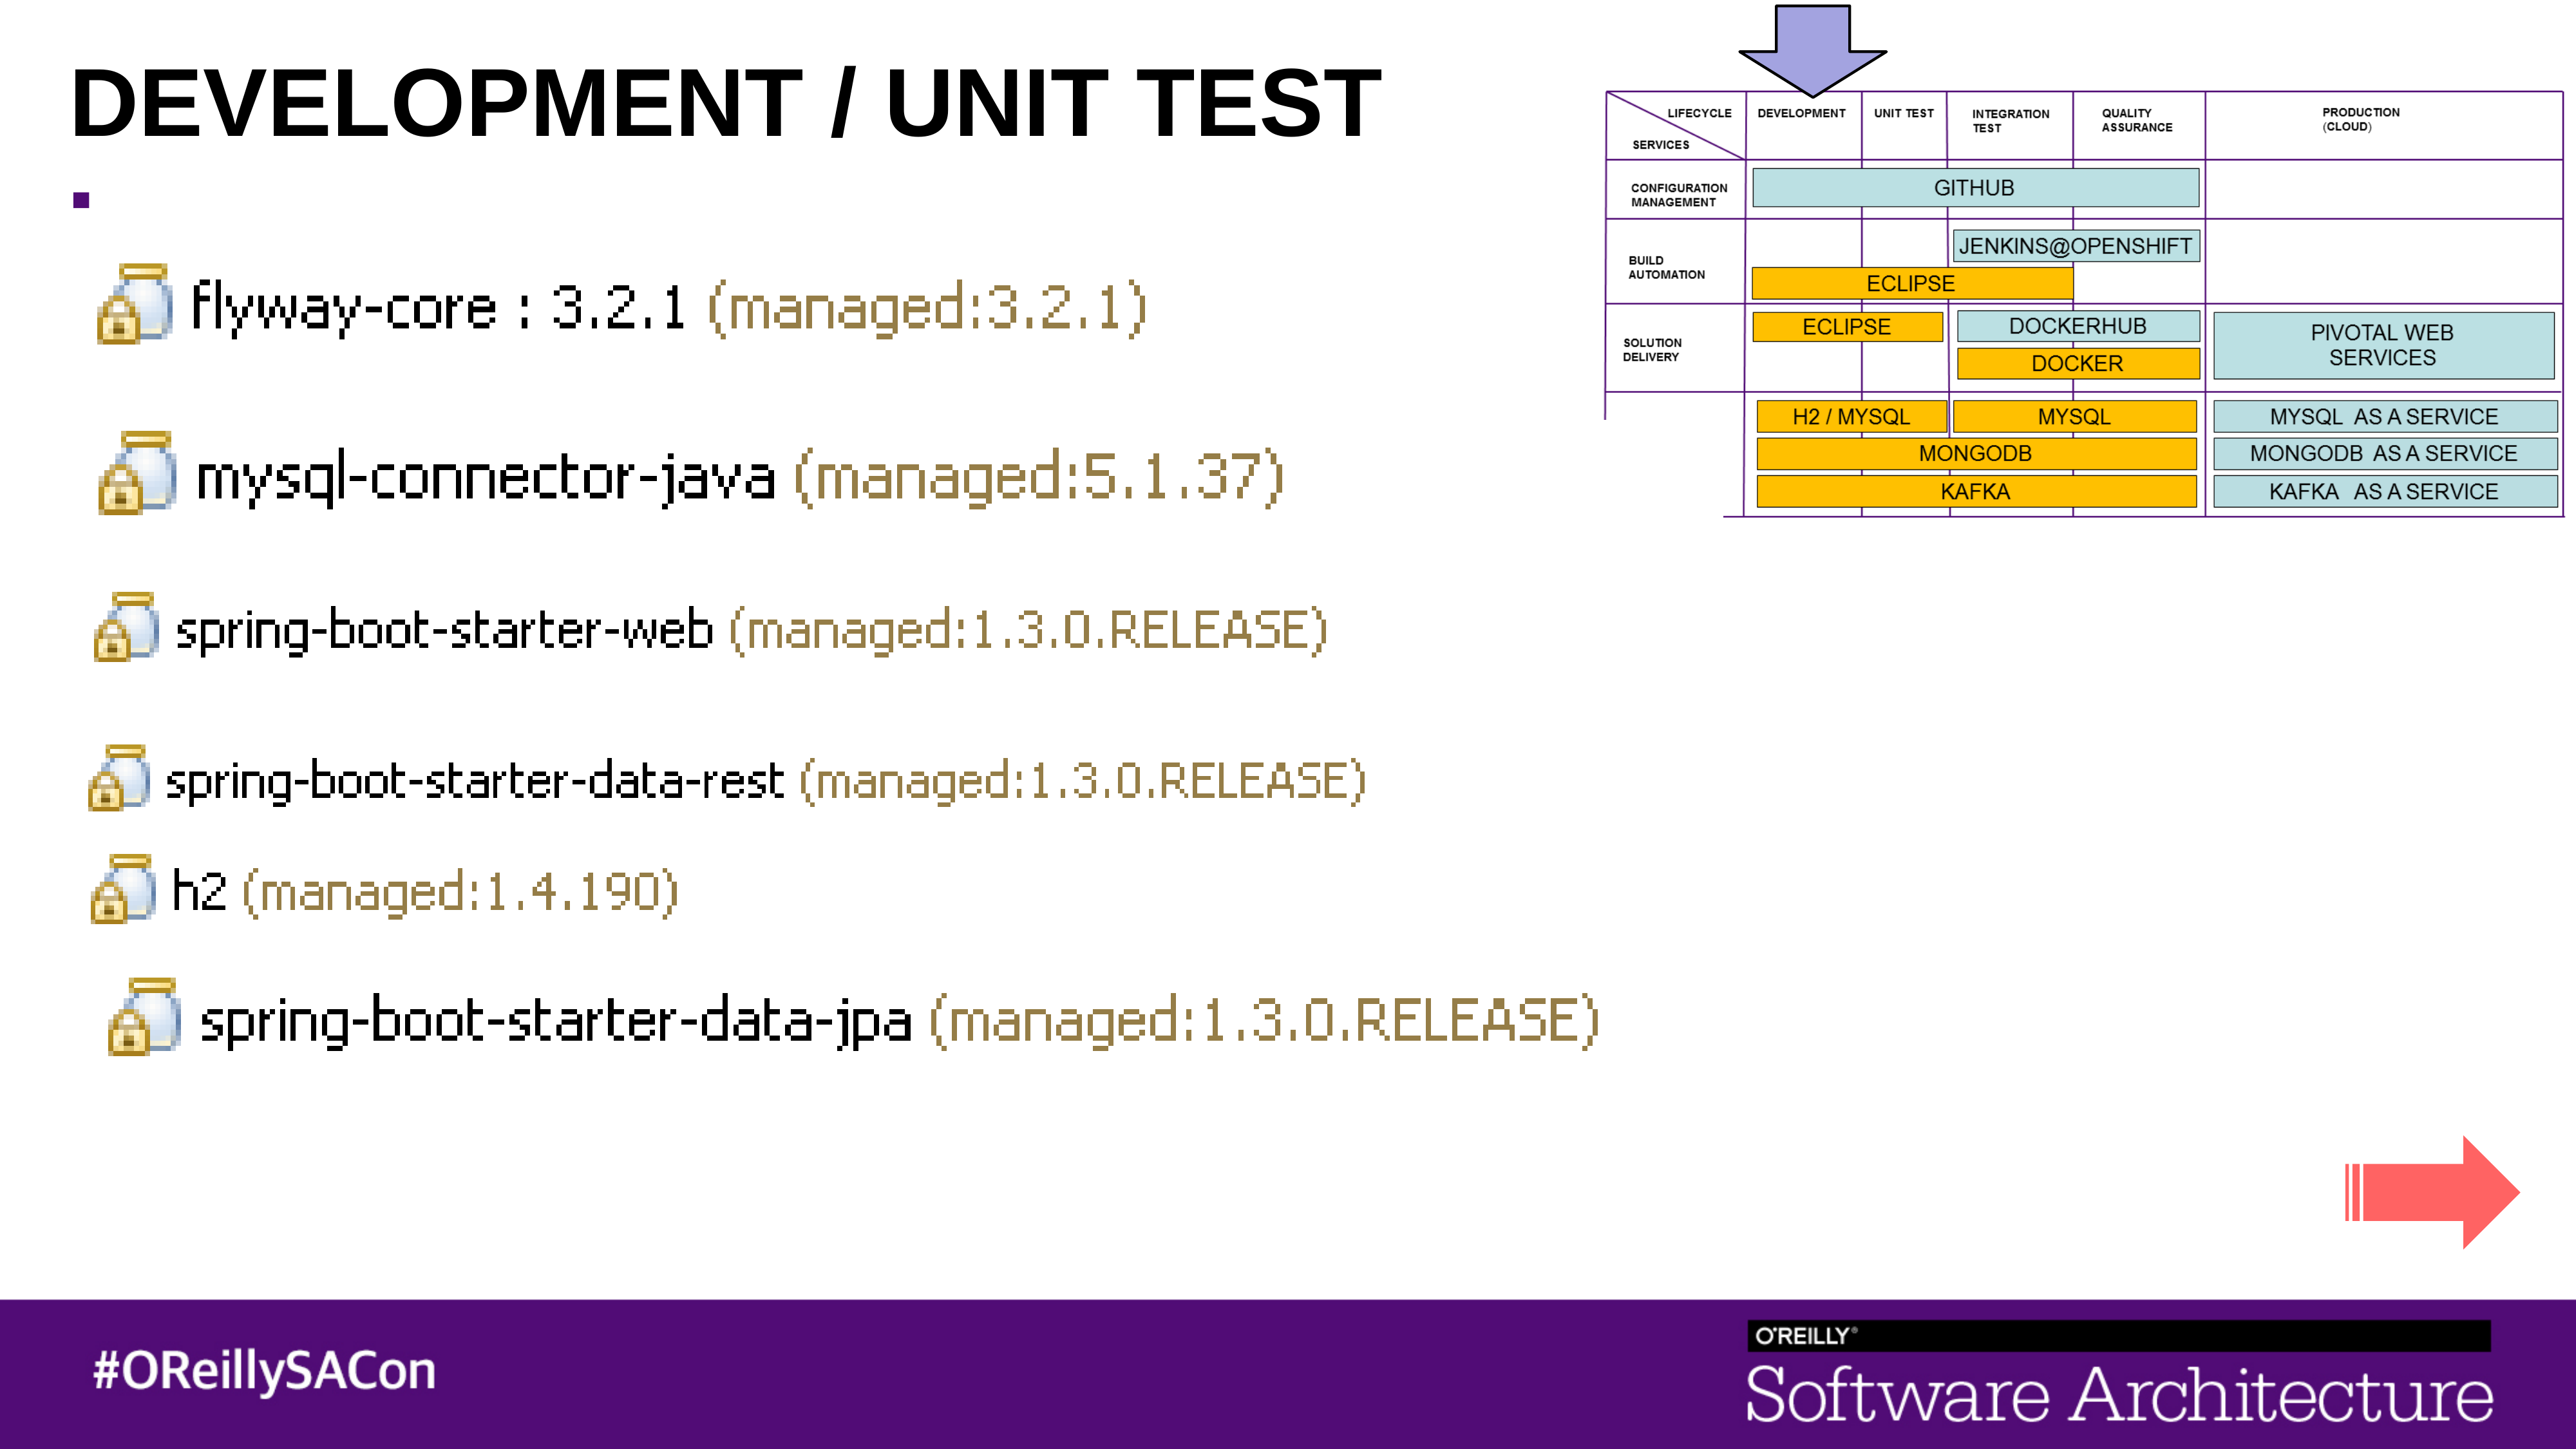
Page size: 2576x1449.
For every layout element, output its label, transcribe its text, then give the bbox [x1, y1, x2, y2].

title DEVELOPMENT / UNIT TEST [65, 25, 1599, 169]
list [65, 177, 1577, 305]
picture [0, 0, 2576, 1449]
text_box [2352, 1164, 2360, 1221]
text_box [2363, 1135, 2521, 1250]
text_box [2345, 1164, 2349, 1221]
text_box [1602, 5, 2568, 521]
